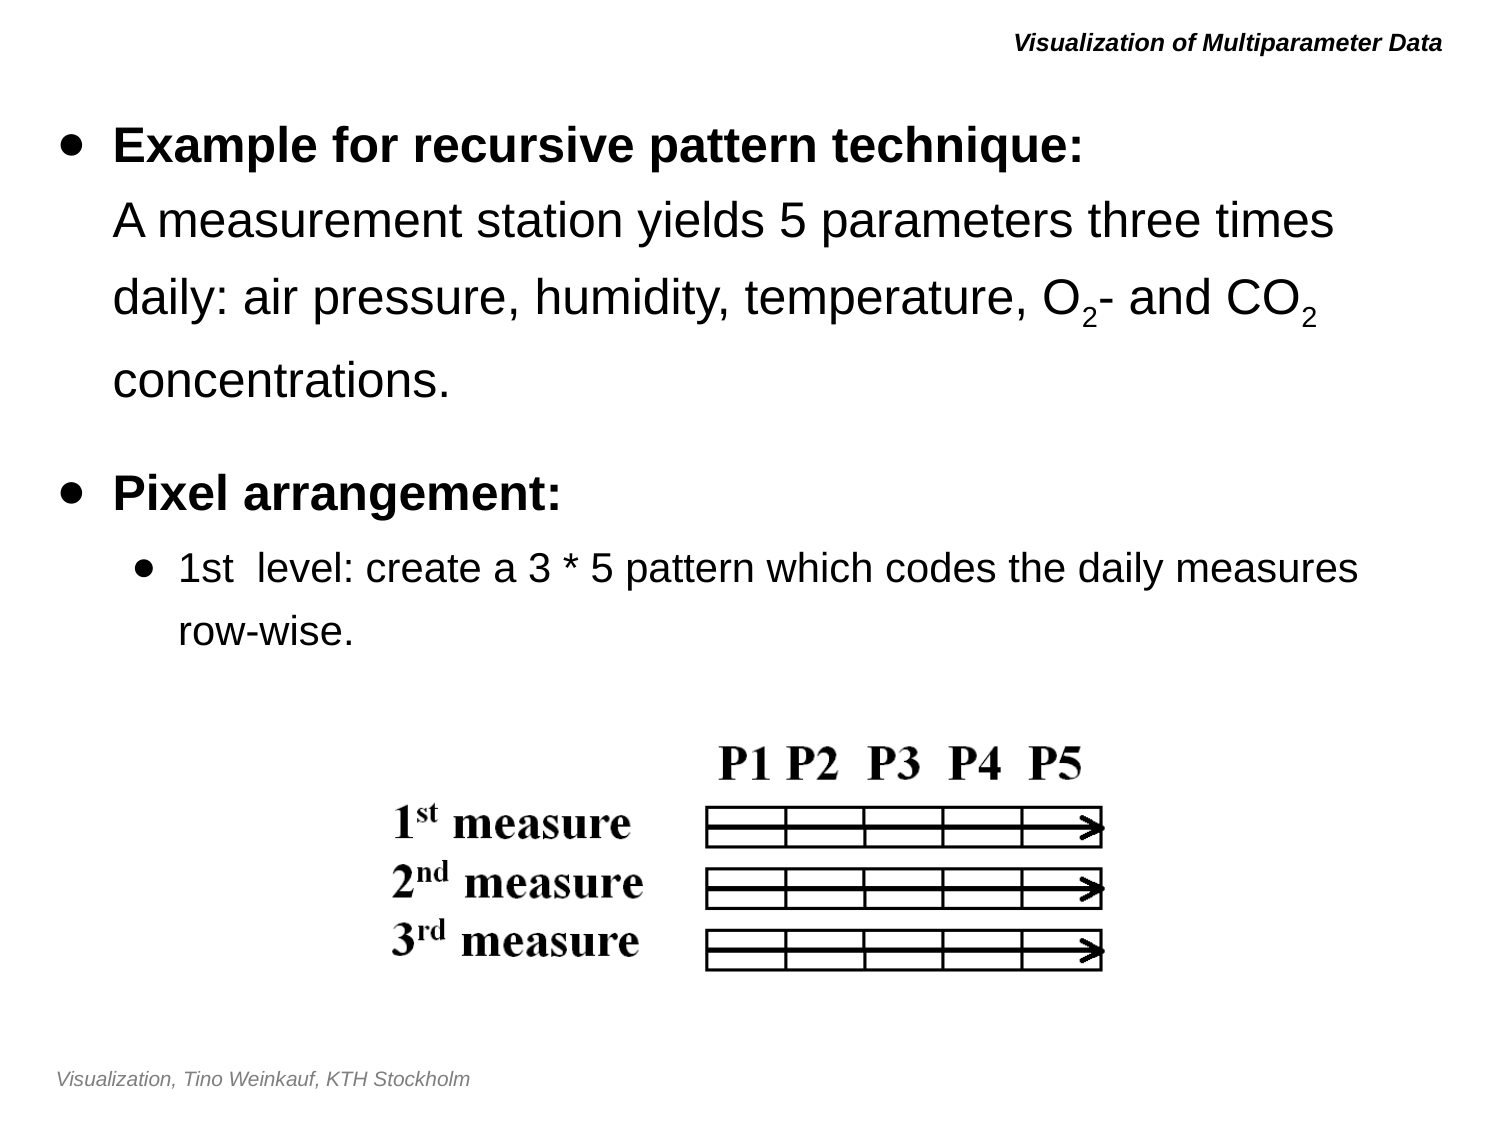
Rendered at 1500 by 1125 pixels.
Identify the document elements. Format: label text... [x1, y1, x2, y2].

title Visualization of Multiparameter Data [237, 18, 1460, 67]
list Example for recursive pattern technique: A measurement station yields 5 parameters three times daily: air pressure, humidity, temperature, O2- and CO2 concentrations. Pixel arrangement: 1st level: create a 3 * 5 pattern which codes the daily measures row-wise. [40, 89, 1460, 763]
picture [387, 737, 1113, 983]
